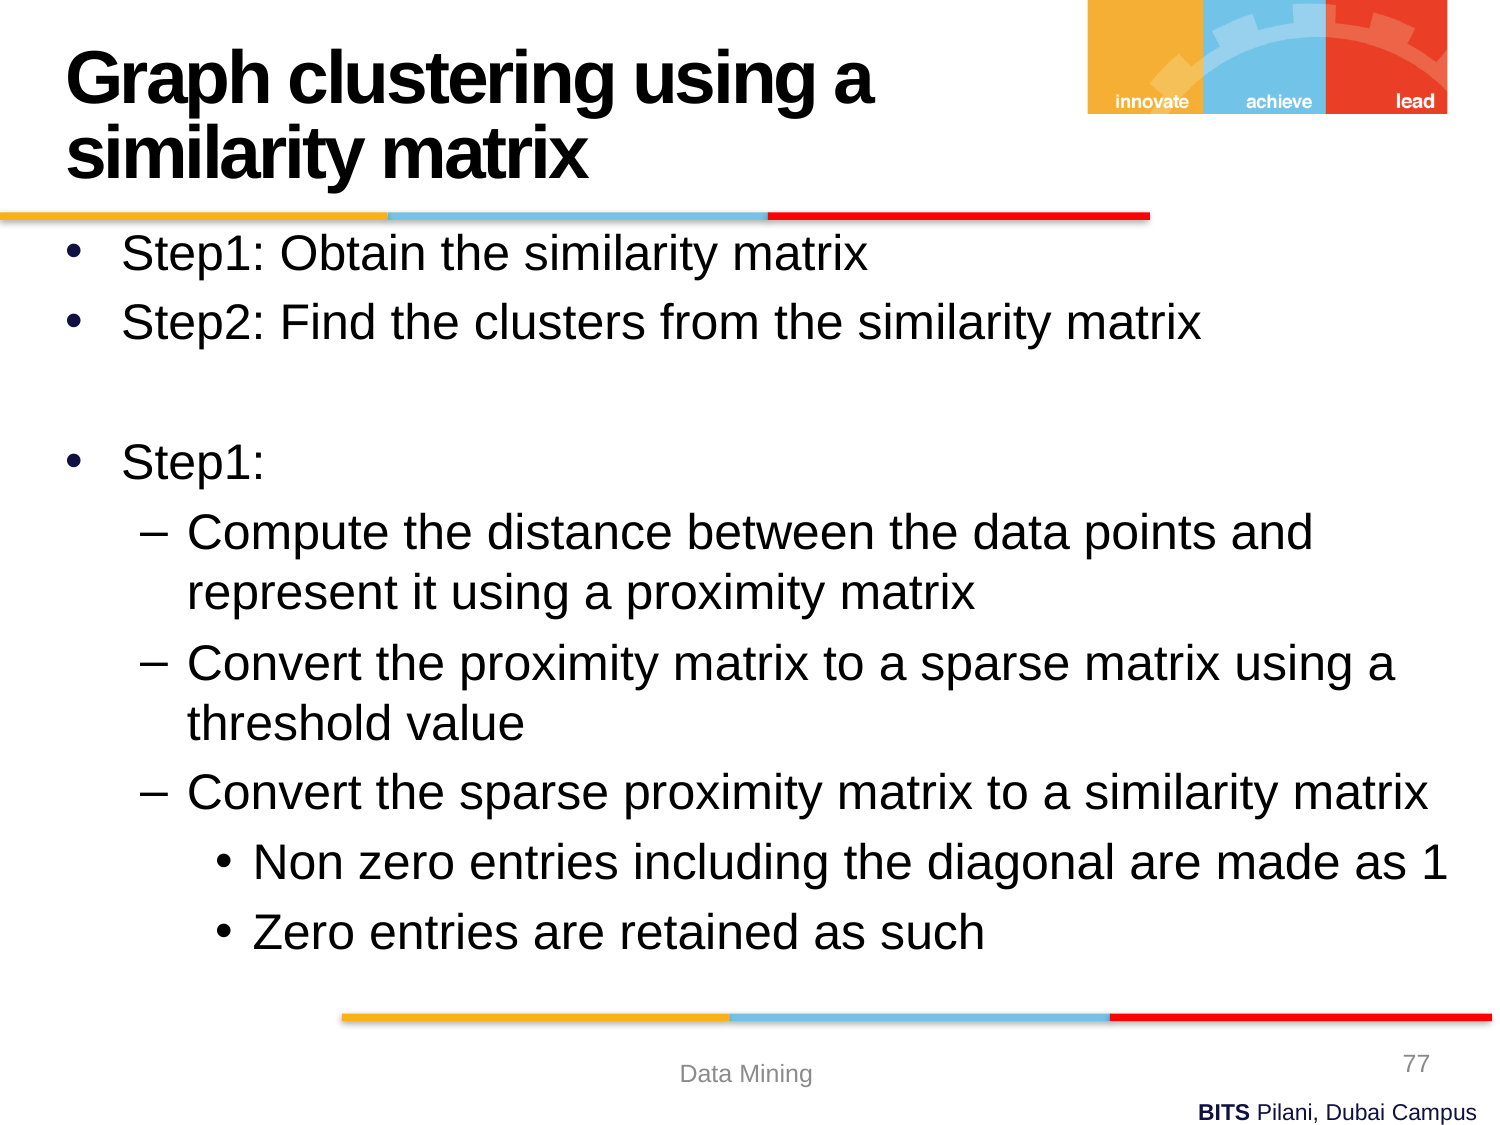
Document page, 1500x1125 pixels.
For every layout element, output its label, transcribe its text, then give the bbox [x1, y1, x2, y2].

footer Data Mining [512, 1042, 988, 1103]
list Graph clustering using a similarity matrix [50, 24, 1088, 213]
list Step1: Obtain the similarity matrix Step2: Find the clusters from the similarity matrix Step1: Compute the distance between the data points and represent it using a proximity matrix Convert the proximity matrix to a sparse matrix using a threshold value Convert the sparse proximity matrix to a similarity matrix Non zero entries including the diagonal are made as 1 Zero entries are retained as such [50, 212, 1488, 960]
picture [1087, 0, 1448, 114]
slide_number 77 [1095, 1032, 1446, 1093]
